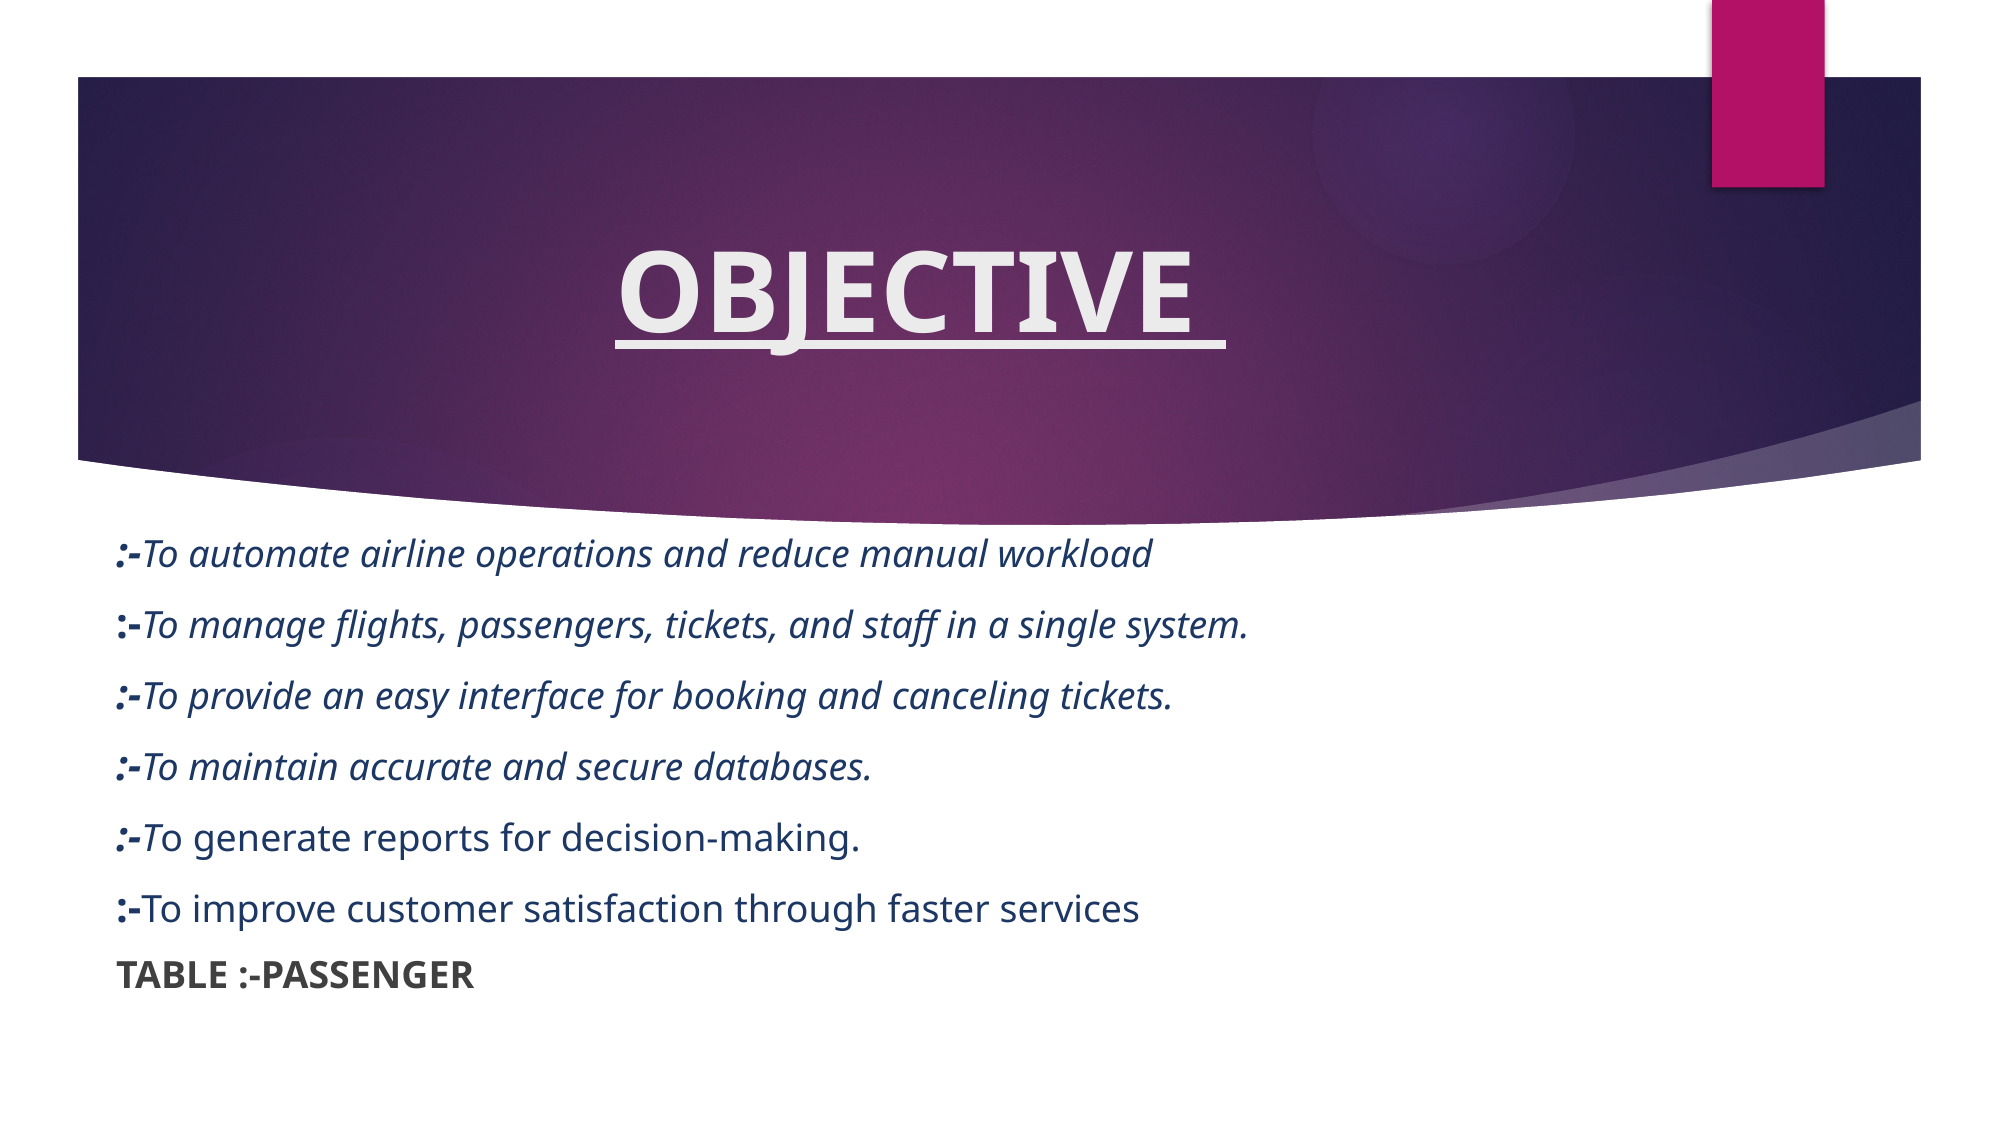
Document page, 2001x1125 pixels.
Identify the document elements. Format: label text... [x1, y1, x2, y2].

list :-To automate airline operations and reduce manual workload :-To manage flights, passengers, tickets, and staff in a single system. :-To provide an easy interface for booking and canceling tickets. :-To maintain accurate and secure databases. :-To generate reports for decision-making. :-To improve customer satisfaction through faster services TABLE :-PASSENGER [101, 528, 1871, 994]
title OBJECTIVE [600, 174, 1638, 400]
